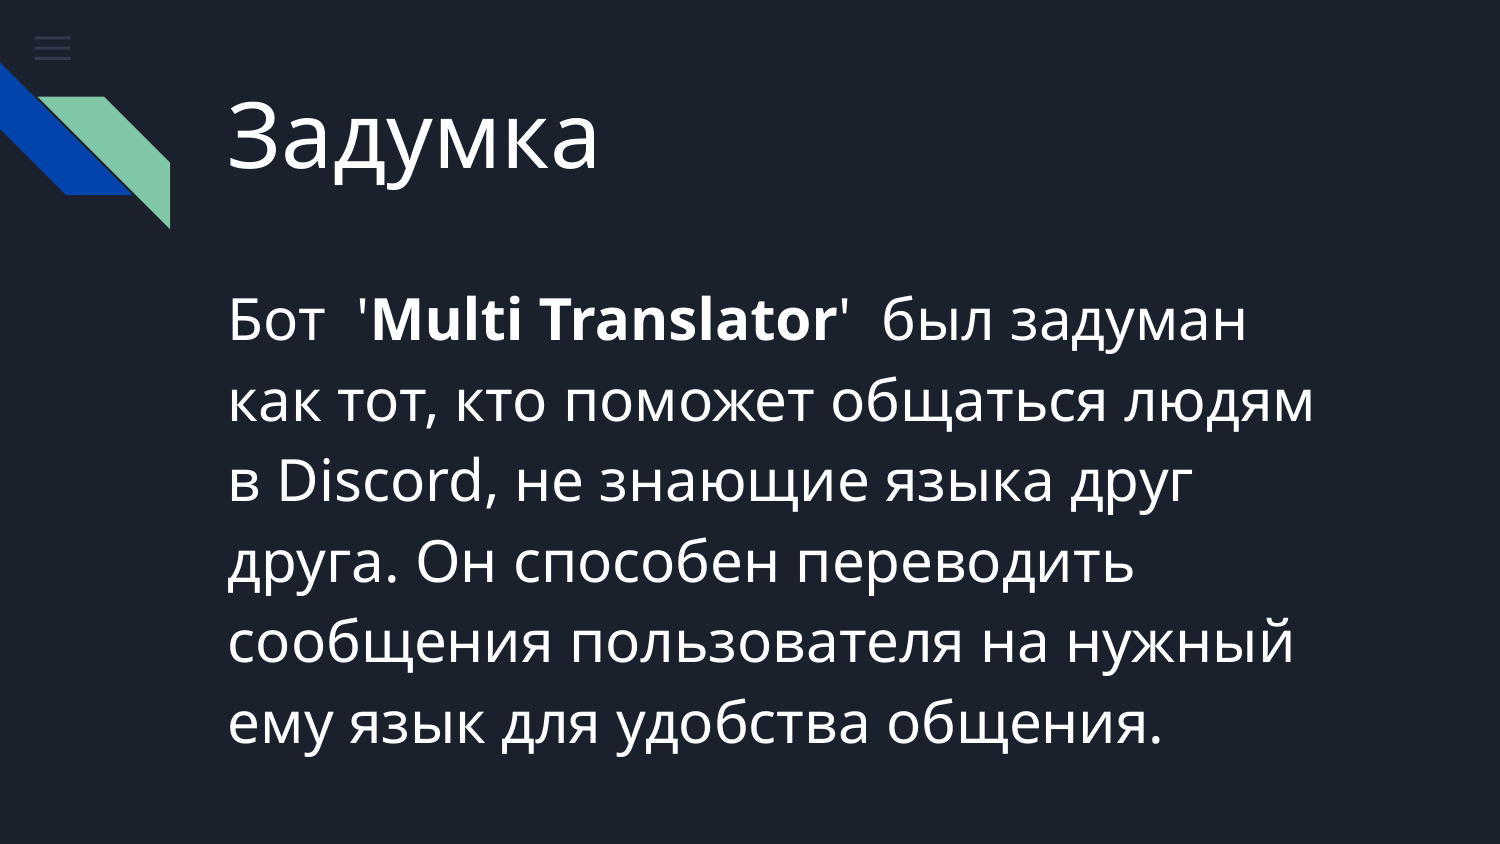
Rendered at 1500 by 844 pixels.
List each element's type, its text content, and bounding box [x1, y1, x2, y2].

list Бот 'Multi Translator' был задуман как тот, кто поможет общаться людям в Discord, не знающие языка друг друга. Он способен переводить сообщения пользователя на нужный ему язык для удобства общения. [212, 257, 1368, 735]
title Задумка [212, 62, 1368, 213]
